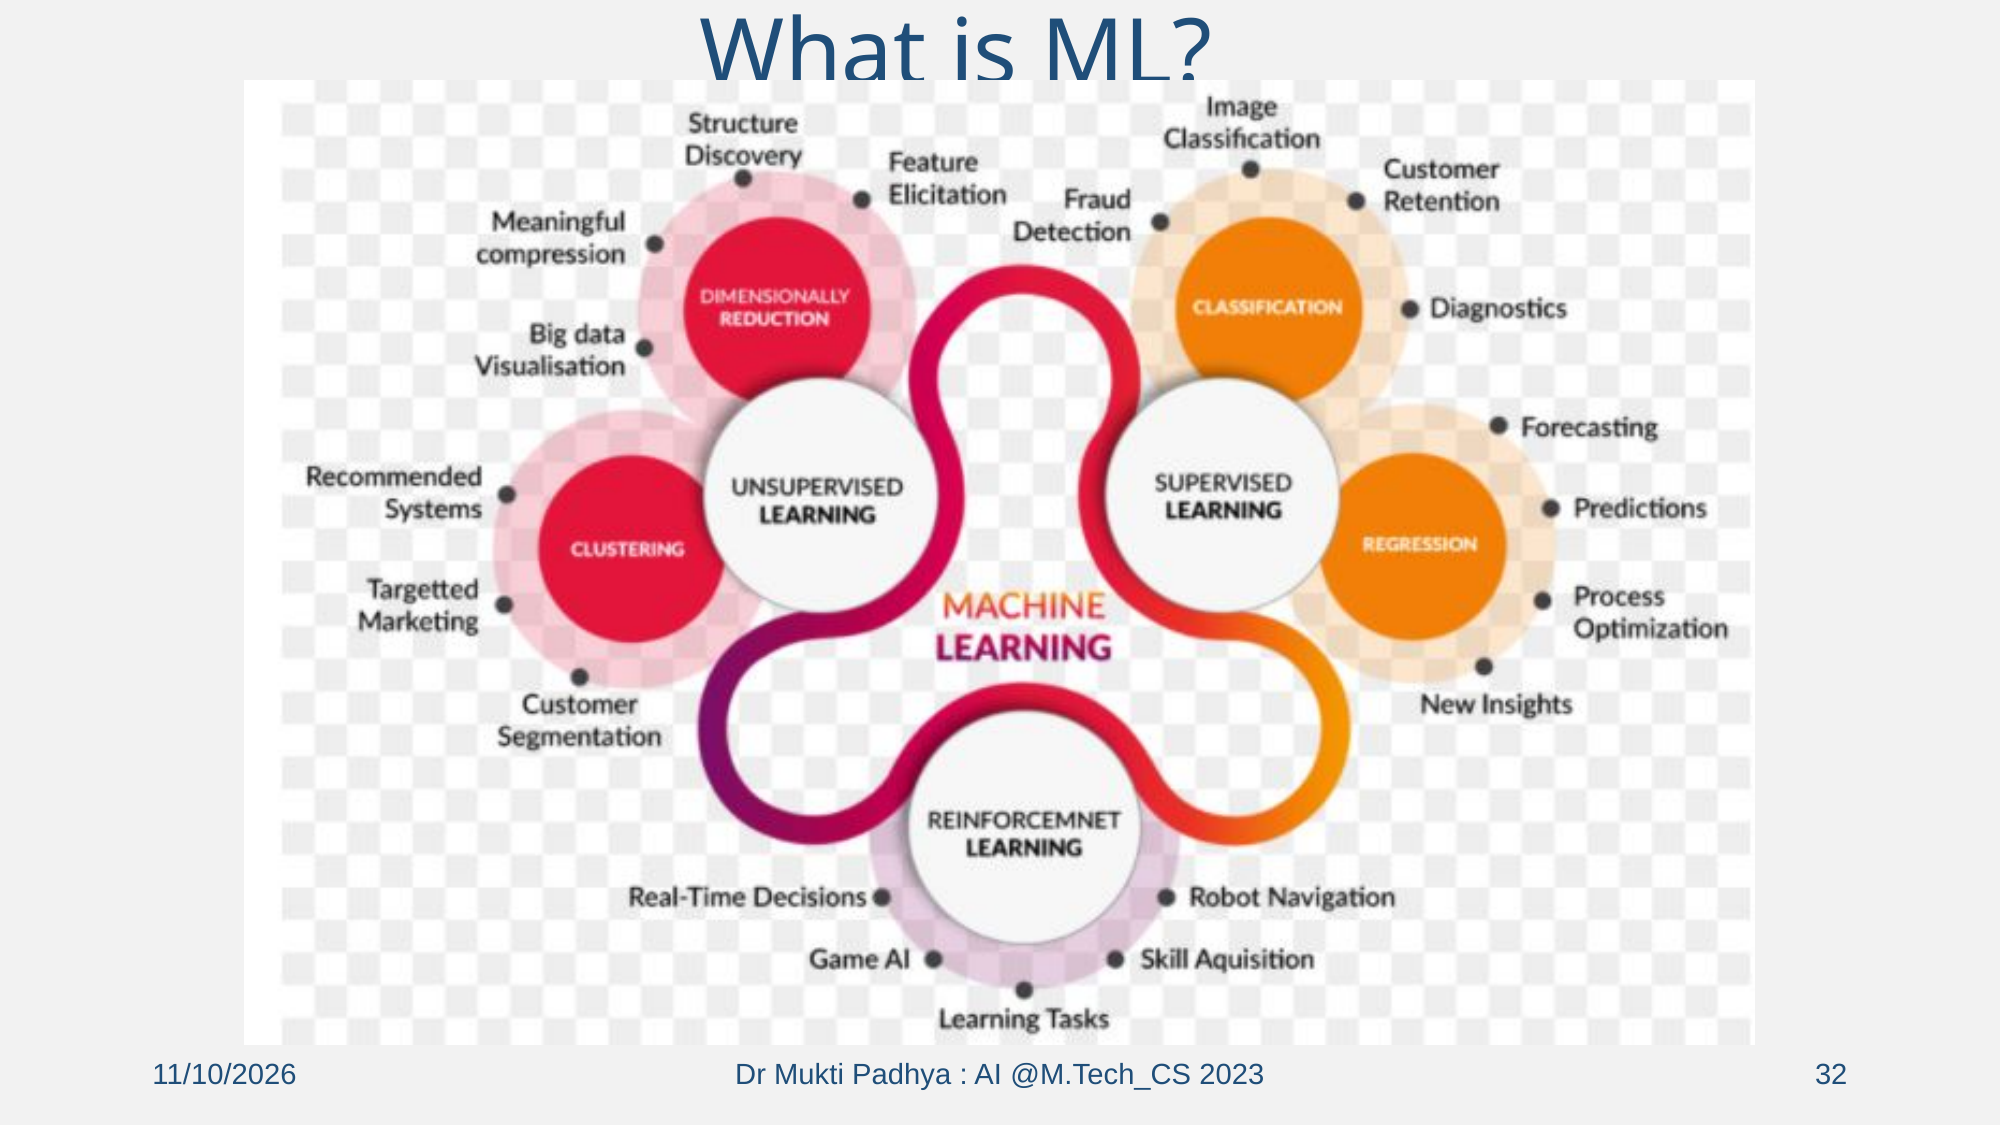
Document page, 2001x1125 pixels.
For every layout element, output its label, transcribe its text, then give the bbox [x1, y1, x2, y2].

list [244, 80, 1755, 1045]
title What is ML? [93, 0, 1819, 164]
slide_number 32 [1412, 1042, 1863, 1103]
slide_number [137, 1042, 588, 1103]
footer Dr Mukti Padhya : AI @M.Tech_CS 2023 [662, 1045, 1338, 1103]
